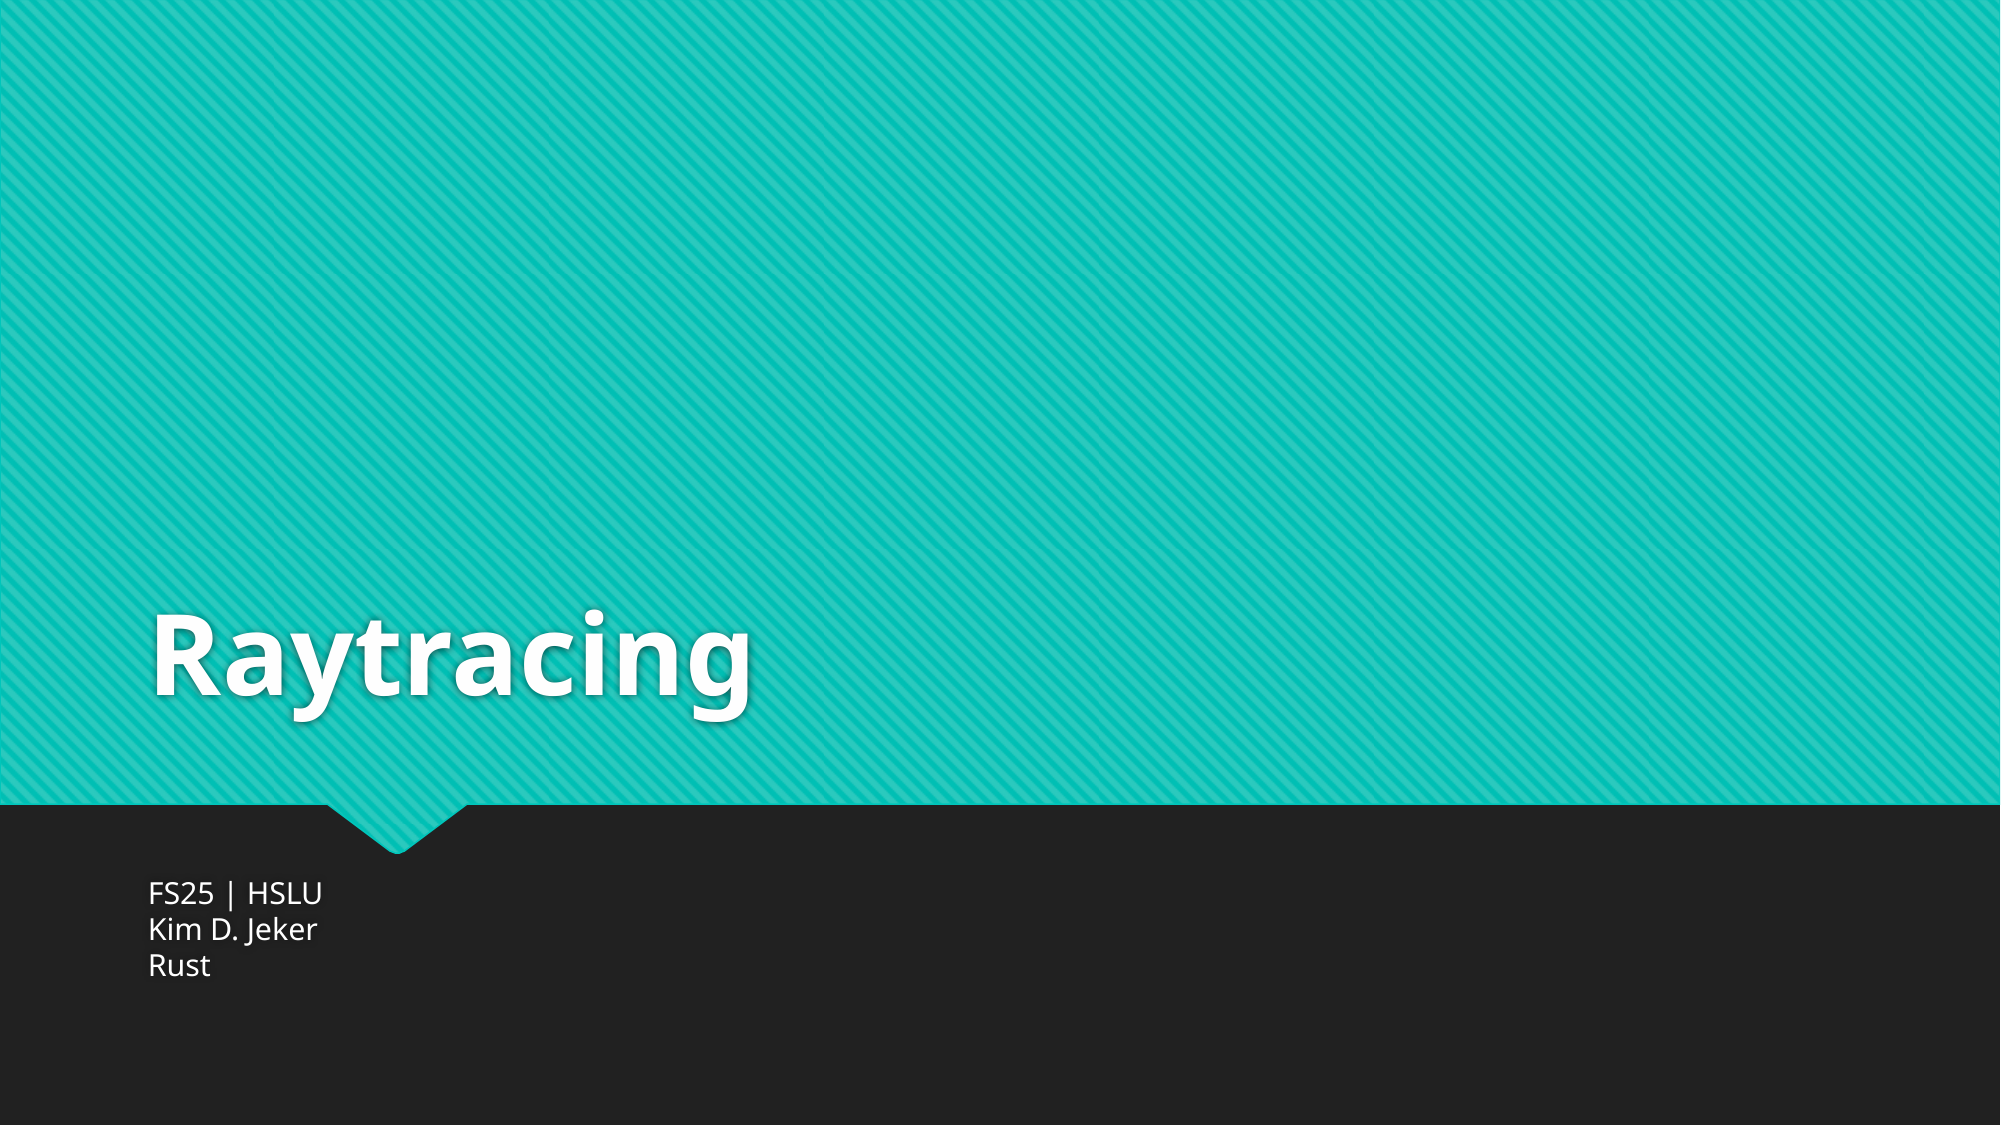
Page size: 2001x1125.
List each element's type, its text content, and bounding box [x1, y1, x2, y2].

title Raytracing [132, 237, 1868, 726]
subtitle FS25 | HSLU Kim D. Jeker Rust [132, 866, 1868, 992]
